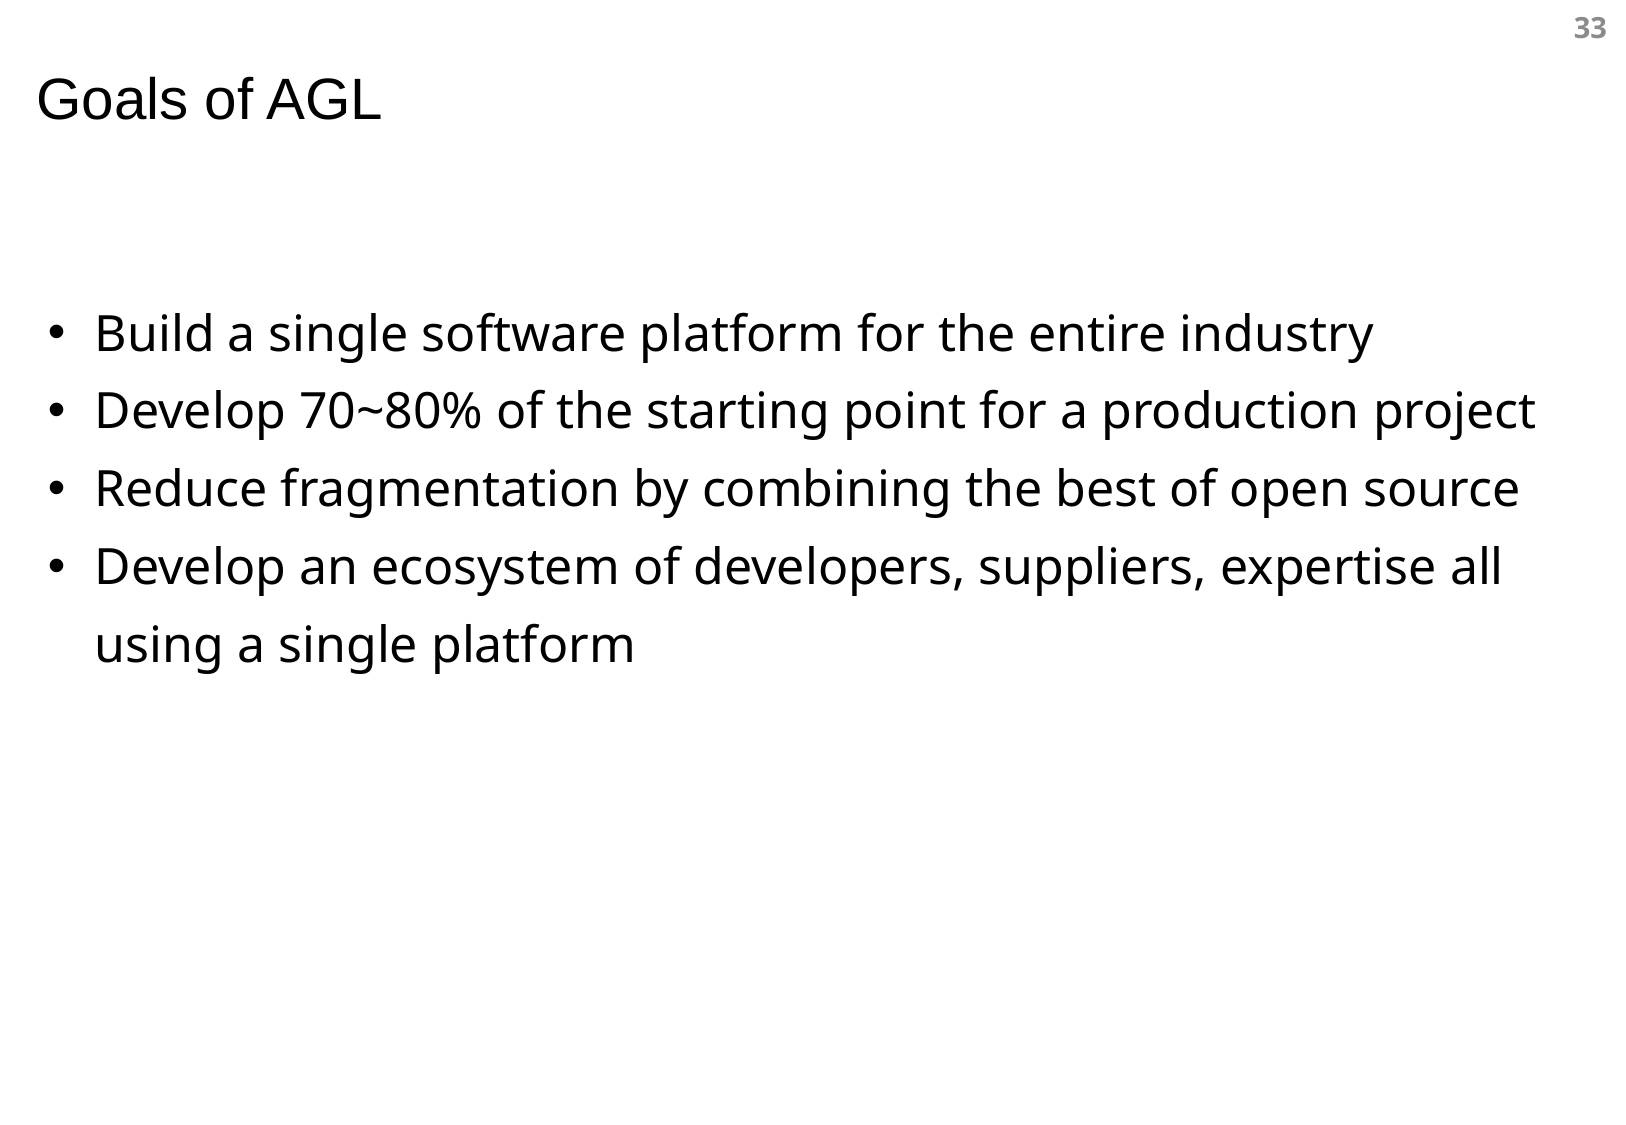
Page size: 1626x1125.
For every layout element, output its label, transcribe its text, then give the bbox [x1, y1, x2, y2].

text_box Goals of AGL [21, 19, 399, 139]
text_box Build a single software platform for the entire industry Develop 70~80% of the starting point for a production project Reduce fragmentation by combining the best of open source Develop an ecosystem of developers, suppliers, expertise all using a single platform [32, 275, 1604, 681]
